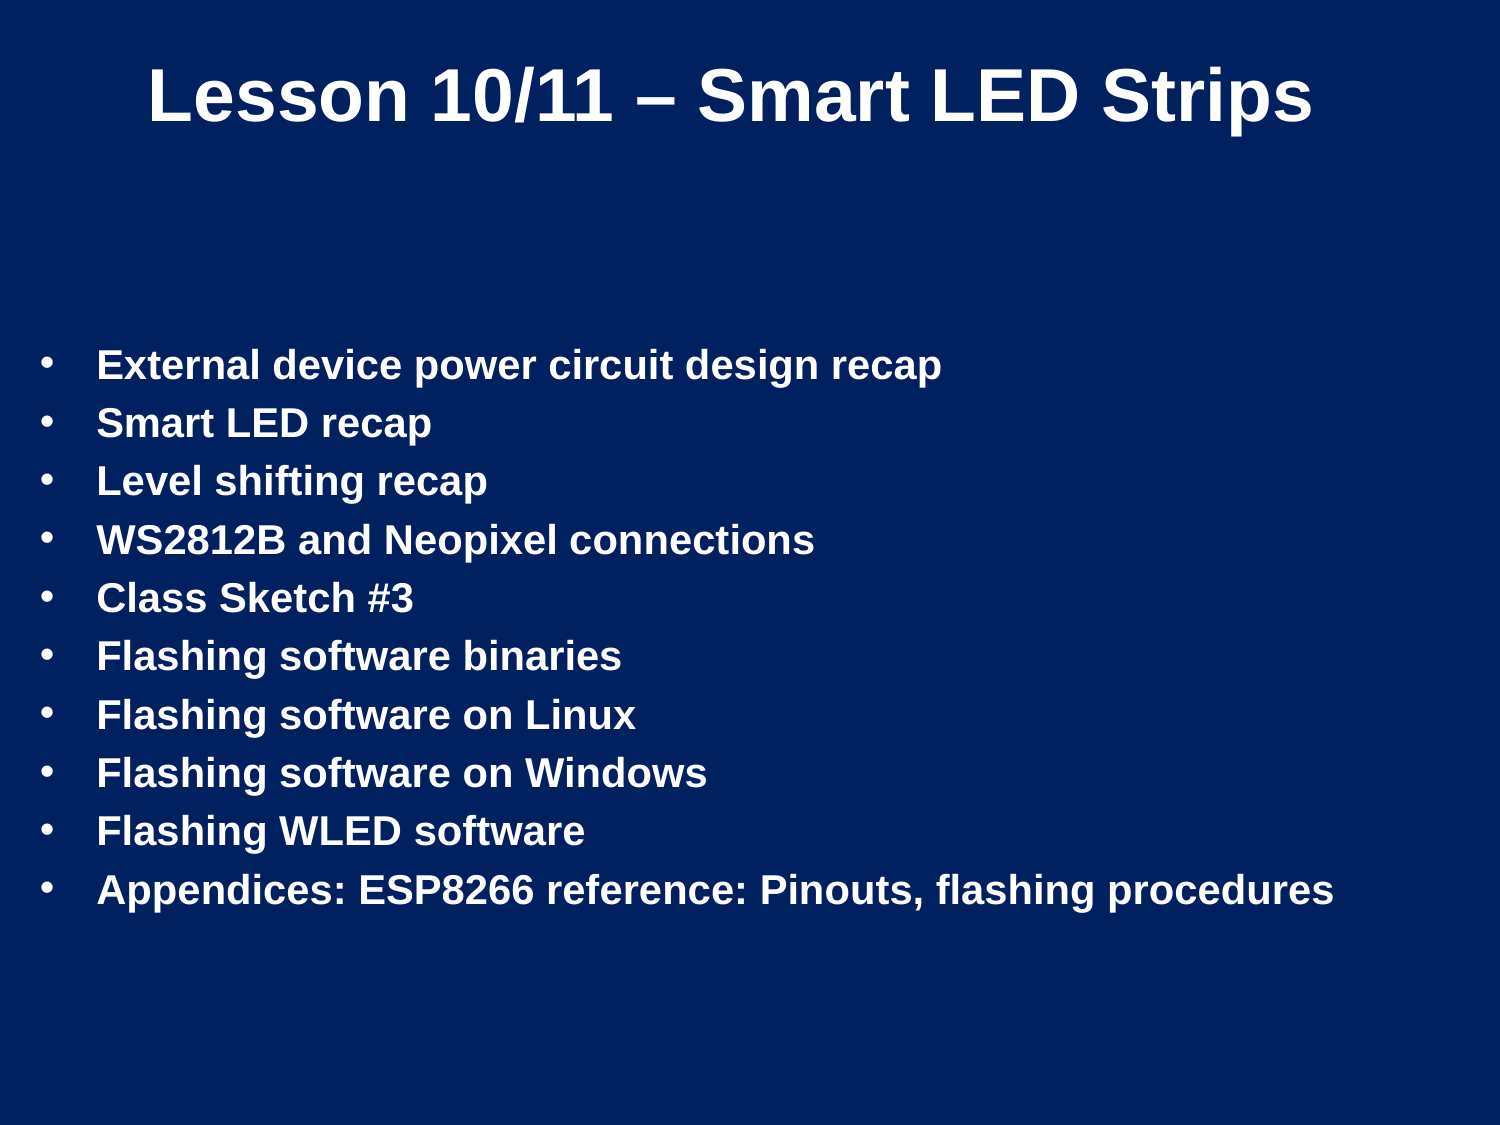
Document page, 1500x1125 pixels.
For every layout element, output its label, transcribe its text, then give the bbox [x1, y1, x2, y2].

list External device power circuit design recap Smart LED recap Level shifting recap WS2812B and Neopixel connections Class Sketch #3 Flashing software binaries Flashing software on Linux Flashing software on Windows Flashing WLED software Appendices: ESP8266 reference: Pinouts, flashing procedures [24, 162, 1450, 1088]
title Lesson 10/11 – Smart LED Strips [37, 45, 1425, 138]
